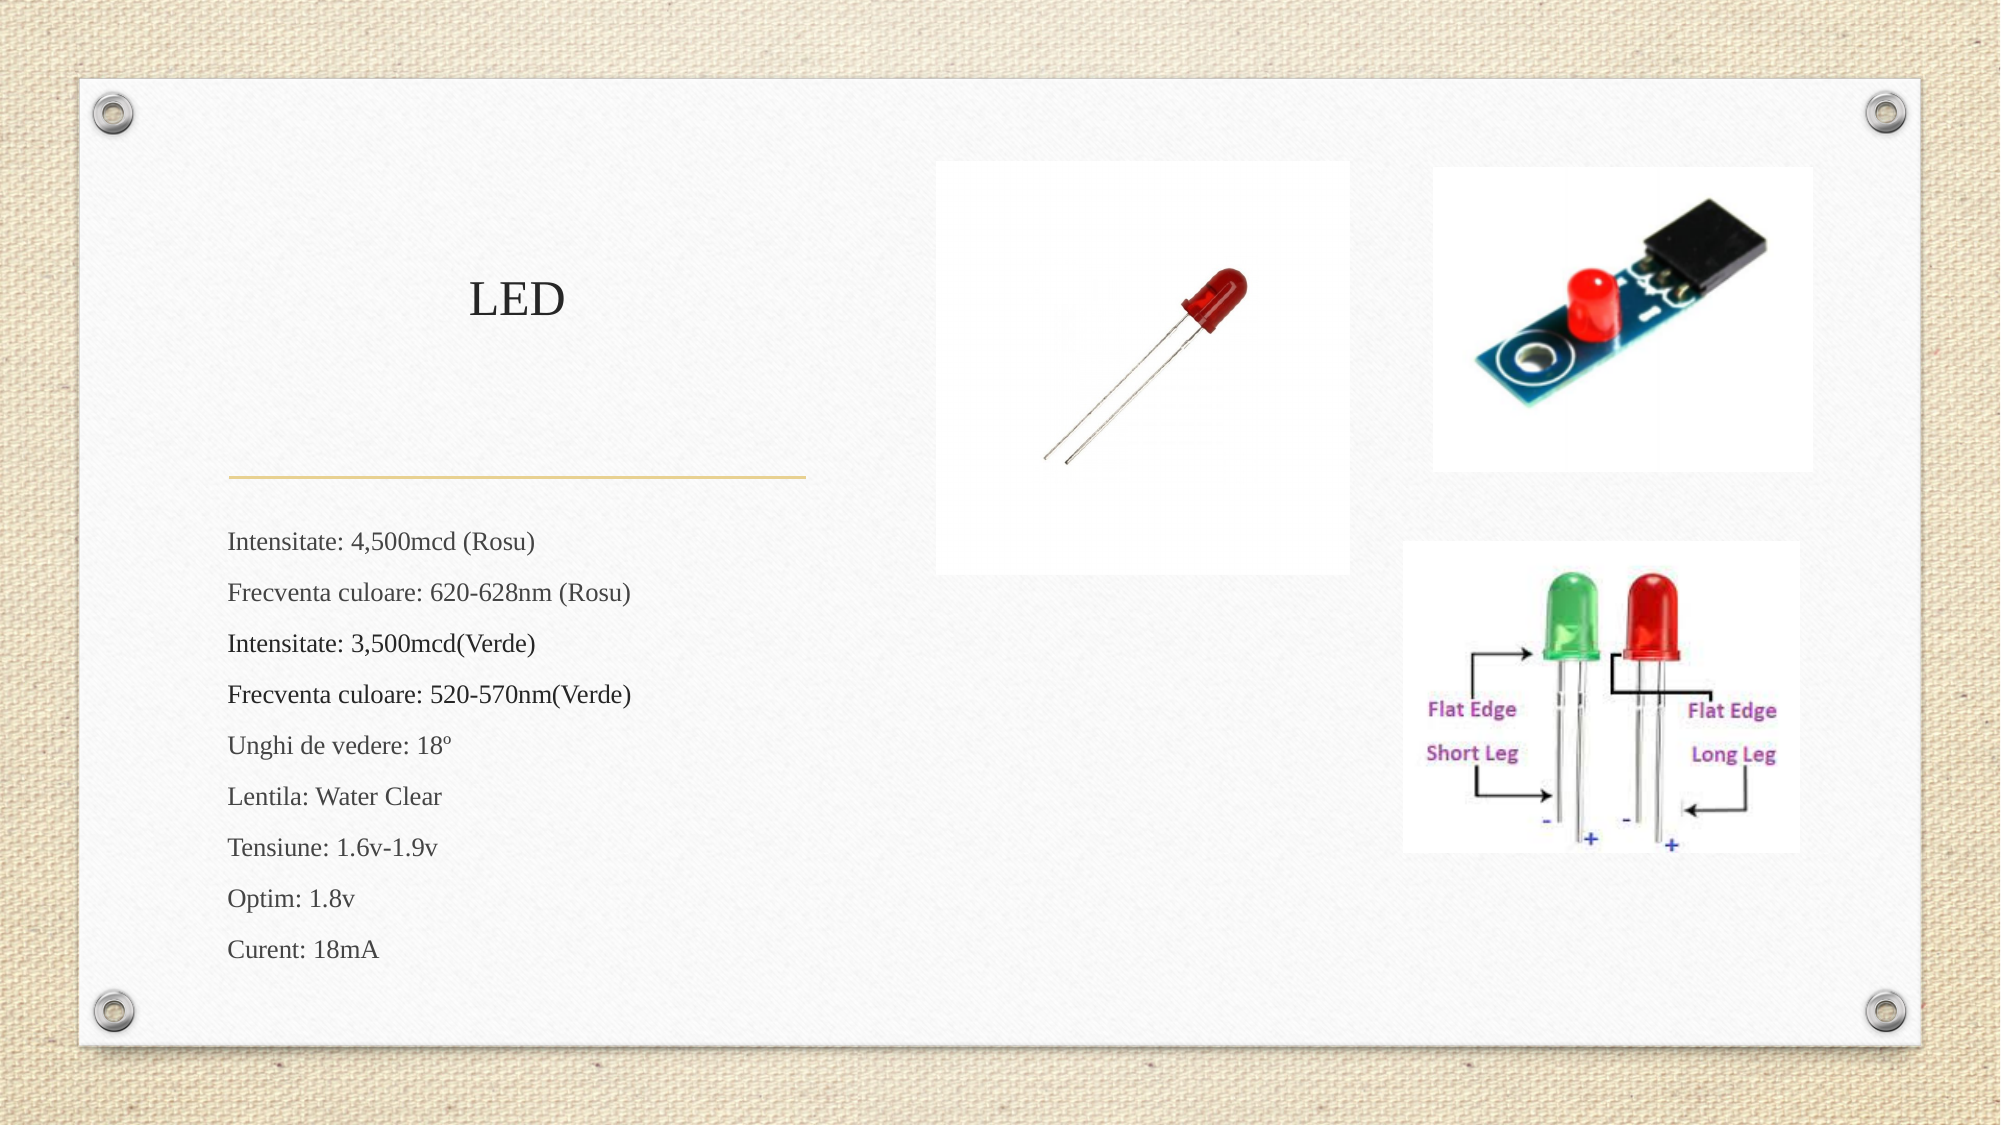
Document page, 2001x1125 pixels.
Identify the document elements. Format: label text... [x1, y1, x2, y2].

list Intensitate: 4,500mcd (Rosu) Frecventa culoare: 620-628nm (Rosu) Intensitate: 3,500mcd(Verde) Frecventa culoare: 520-570nm(Verde) Unghi de vedere: 18º Lentila: Water Clear Tensiune: 1.6v-1.9v Optim: 1.8v Curent: 18mA [212, 497, 823, 976]
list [935, 160, 1351, 576]
picture [0, 0, 2001, 1125]
title LED [212, 227, 823, 453]
